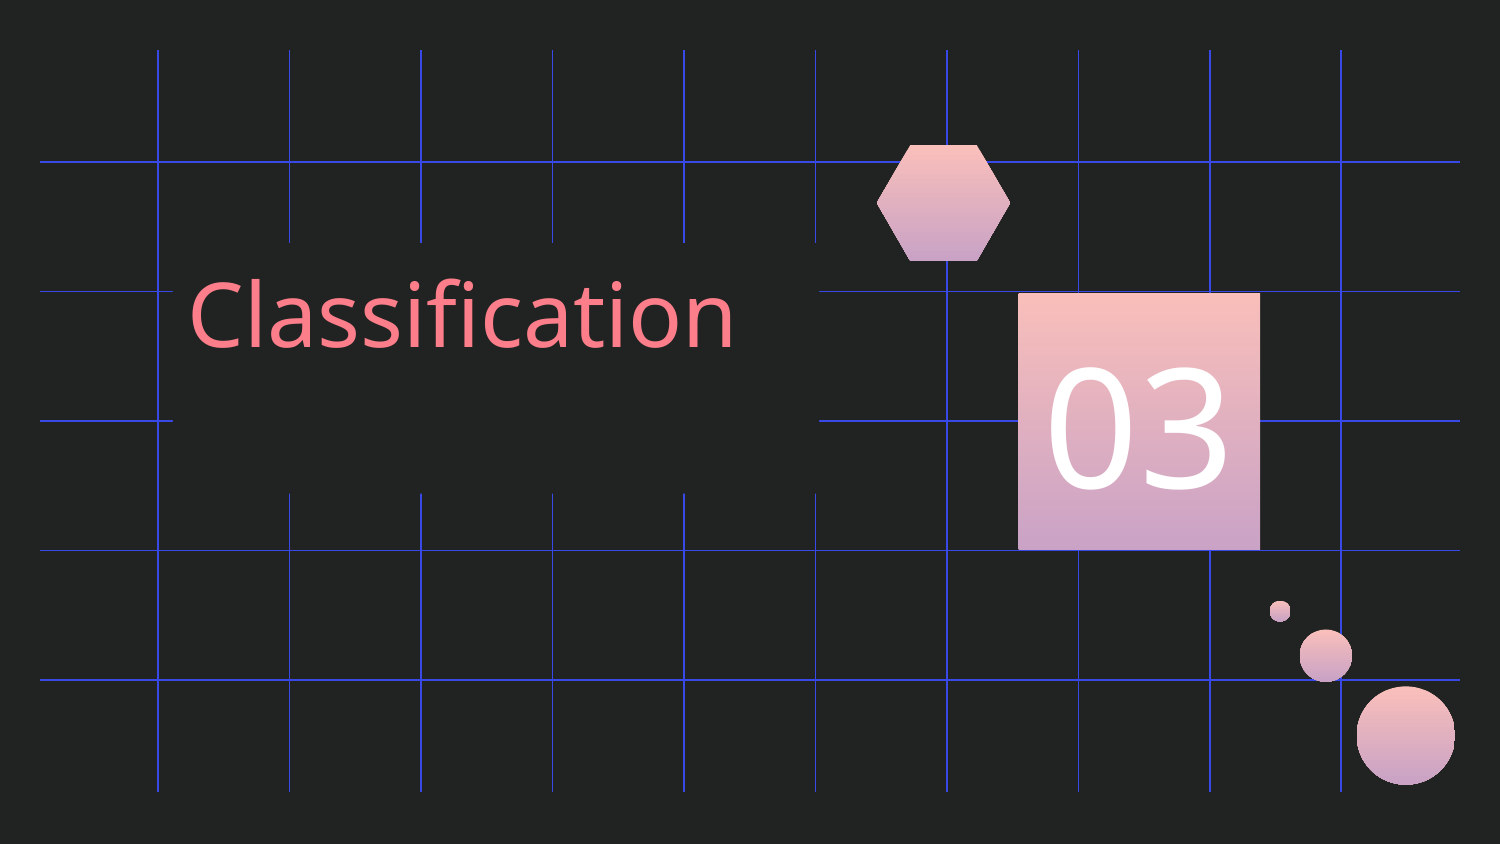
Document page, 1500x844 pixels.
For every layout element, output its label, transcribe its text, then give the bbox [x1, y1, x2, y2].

title 03 [1018, 293, 1261, 550]
text_box [876, 145, 1011, 261]
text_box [1269, 600, 1461, 785]
title Classification [172, 243, 820, 494]
